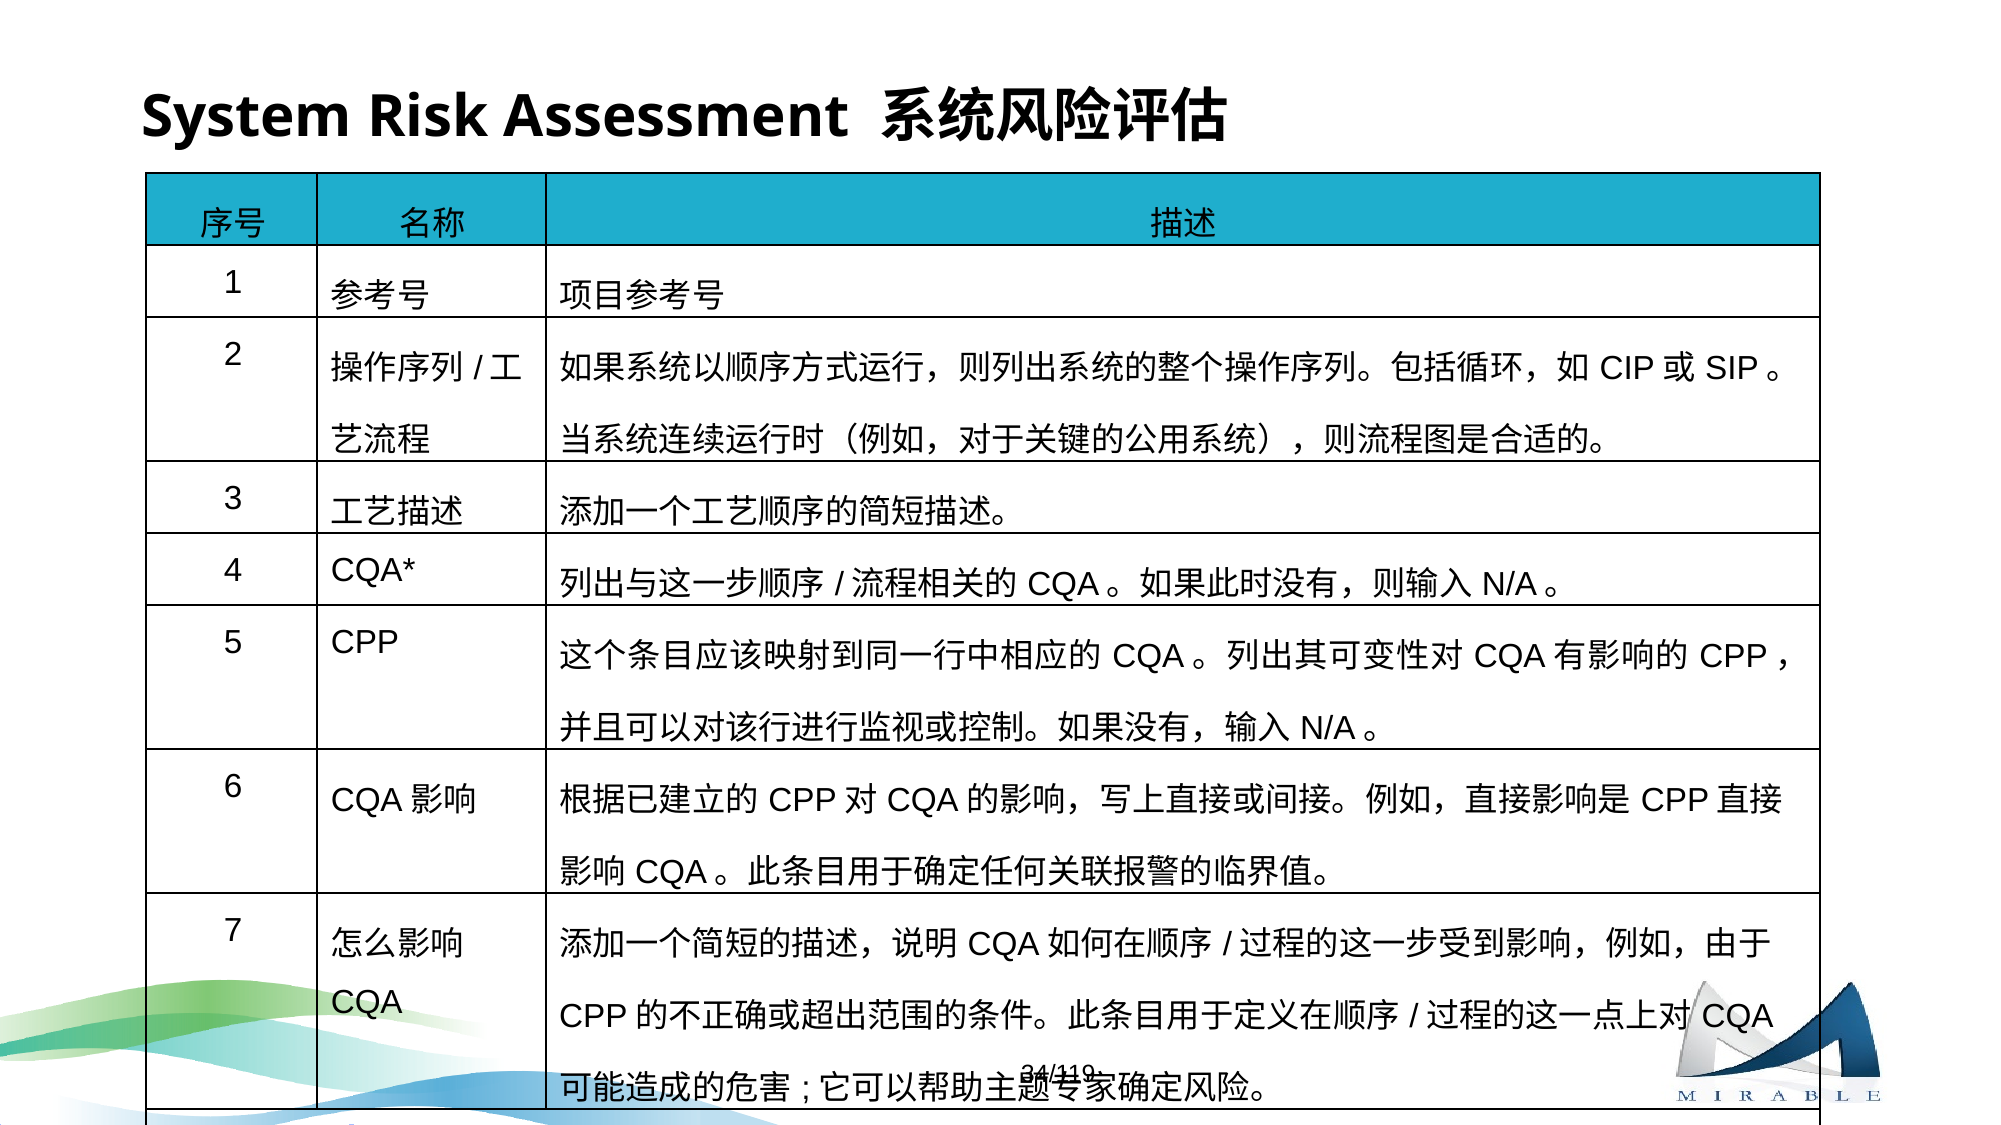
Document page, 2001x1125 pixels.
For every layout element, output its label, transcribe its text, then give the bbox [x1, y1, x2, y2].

table_cell 项目参考号 [547, 246, 1819, 316]
table_cell 2 [147, 318, 316, 460]
table_cell 操作序列/工艺流程 [318, 318, 545, 460]
table_cell 怎么影响CQA [318, 894, 545, 1108]
table_cell 3 [147, 462, 316, 532]
table_cell 列出与这一步顺序/流程相关的CQA。如果此时没有，则输入N/A。 [547, 534, 1819, 604]
slide_number 34/119 [833, 1042, 1284, 1103]
table_header 序号 [147, 174, 316, 244]
table_cell 4 [147, 534, 316, 604]
table_cell 根据已建立的CPP对CQA的影响，写上直接或间接。例如，直接影响是CPP直接影响CQA。此条目用于确定任何关联报警的临界值。 [547, 750, 1819, 892]
table_cell 5 [147, 606, 316, 748]
table_cell 工艺描述 [318, 462, 545, 532]
picture [1821, 979, 1896, 1103]
table_cell 参考号 [318, 246, 545, 316]
table_header 名称 [318, 174, 545, 244]
table_cell 添加一个工艺顺序的简短描述。 [547, 462, 1819, 532]
picture [0, 977, 145, 1125]
table_cell 如果系统以顺序方式运行，则列出系统的整个操作序列。包括循环，如CIP或SIP。当系统连续运行时（例如，对于关键的公用系统），则流程图是合适的。 [547, 318, 1819, 460]
table_header 描述 [547, 174, 1819, 244]
table_cell 6 [147, 750, 316, 892]
table_cell CQA影响 [318, 750, 545, 892]
title System Risk Assessment 系统风险评估 [125, 64, 1874, 172]
table_cell 这个条目应该映射到同一行中相应的CQA。列出其可变性对CQA有影响的CPP，并且可以对该行进行监视或控制。如果没有，输入N/A。 [547, 606, 1819, 748]
table_cell CQA* [318, 534, 545, 604]
table_cell 7 [147, 894, 316, 1108]
table_cell 法规要求（例如，标签、日期、批次编码）可以用与CQAs相同的方式处理。控制通常将纳入设计中，并进行验证，以确保满足监管要求。 [147, 1110, 1819, 1125]
table_cell CPP [318, 606, 545, 748]
table_cell 添加一个简短的描述，说明CQA如何在顺序/过程的这一步受到影响，例如，由于CPP的不正确或超出范围的条件。此条目用于定义在顺序/过程的这一点上对CQA可能造成的危害;它可以帮助主题专家确定风险。 [547, 894, 1819, 1108]
table_cell 1 [147, 246, 316, 316]
